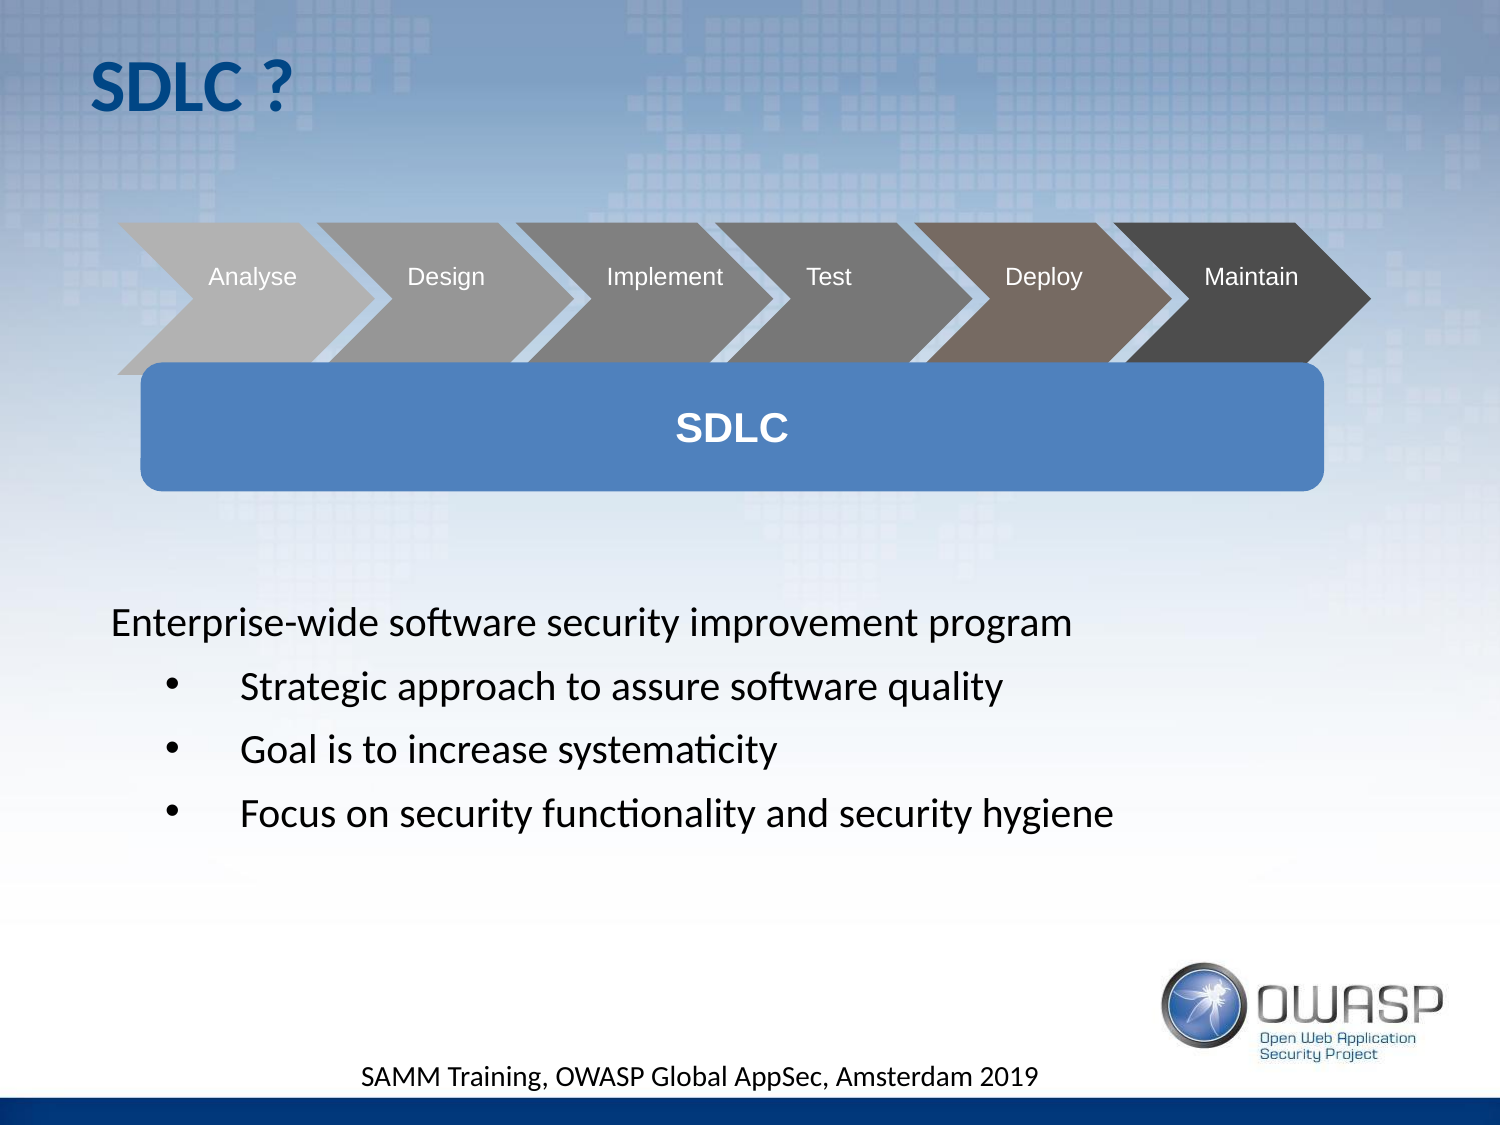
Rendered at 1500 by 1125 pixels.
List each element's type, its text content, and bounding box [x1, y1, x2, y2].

text_box SDLC [140, 383, 1325, 492]
picture [0, 0, 1500, 1125]
list Enterprise-wide software security improvement program Strategic approach to assure software quality Goal is to increase systematicity Focus on security functionality and security hygiene [75, 136, 1425, 1028]
footer SAMM Training, OWASP Global AppSec, Amsterdam 2019 [258, 1042, 1142, 1103]
title SDLC ? [75, 45, 1425, 119]
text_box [116, 222, 1372, 376]
